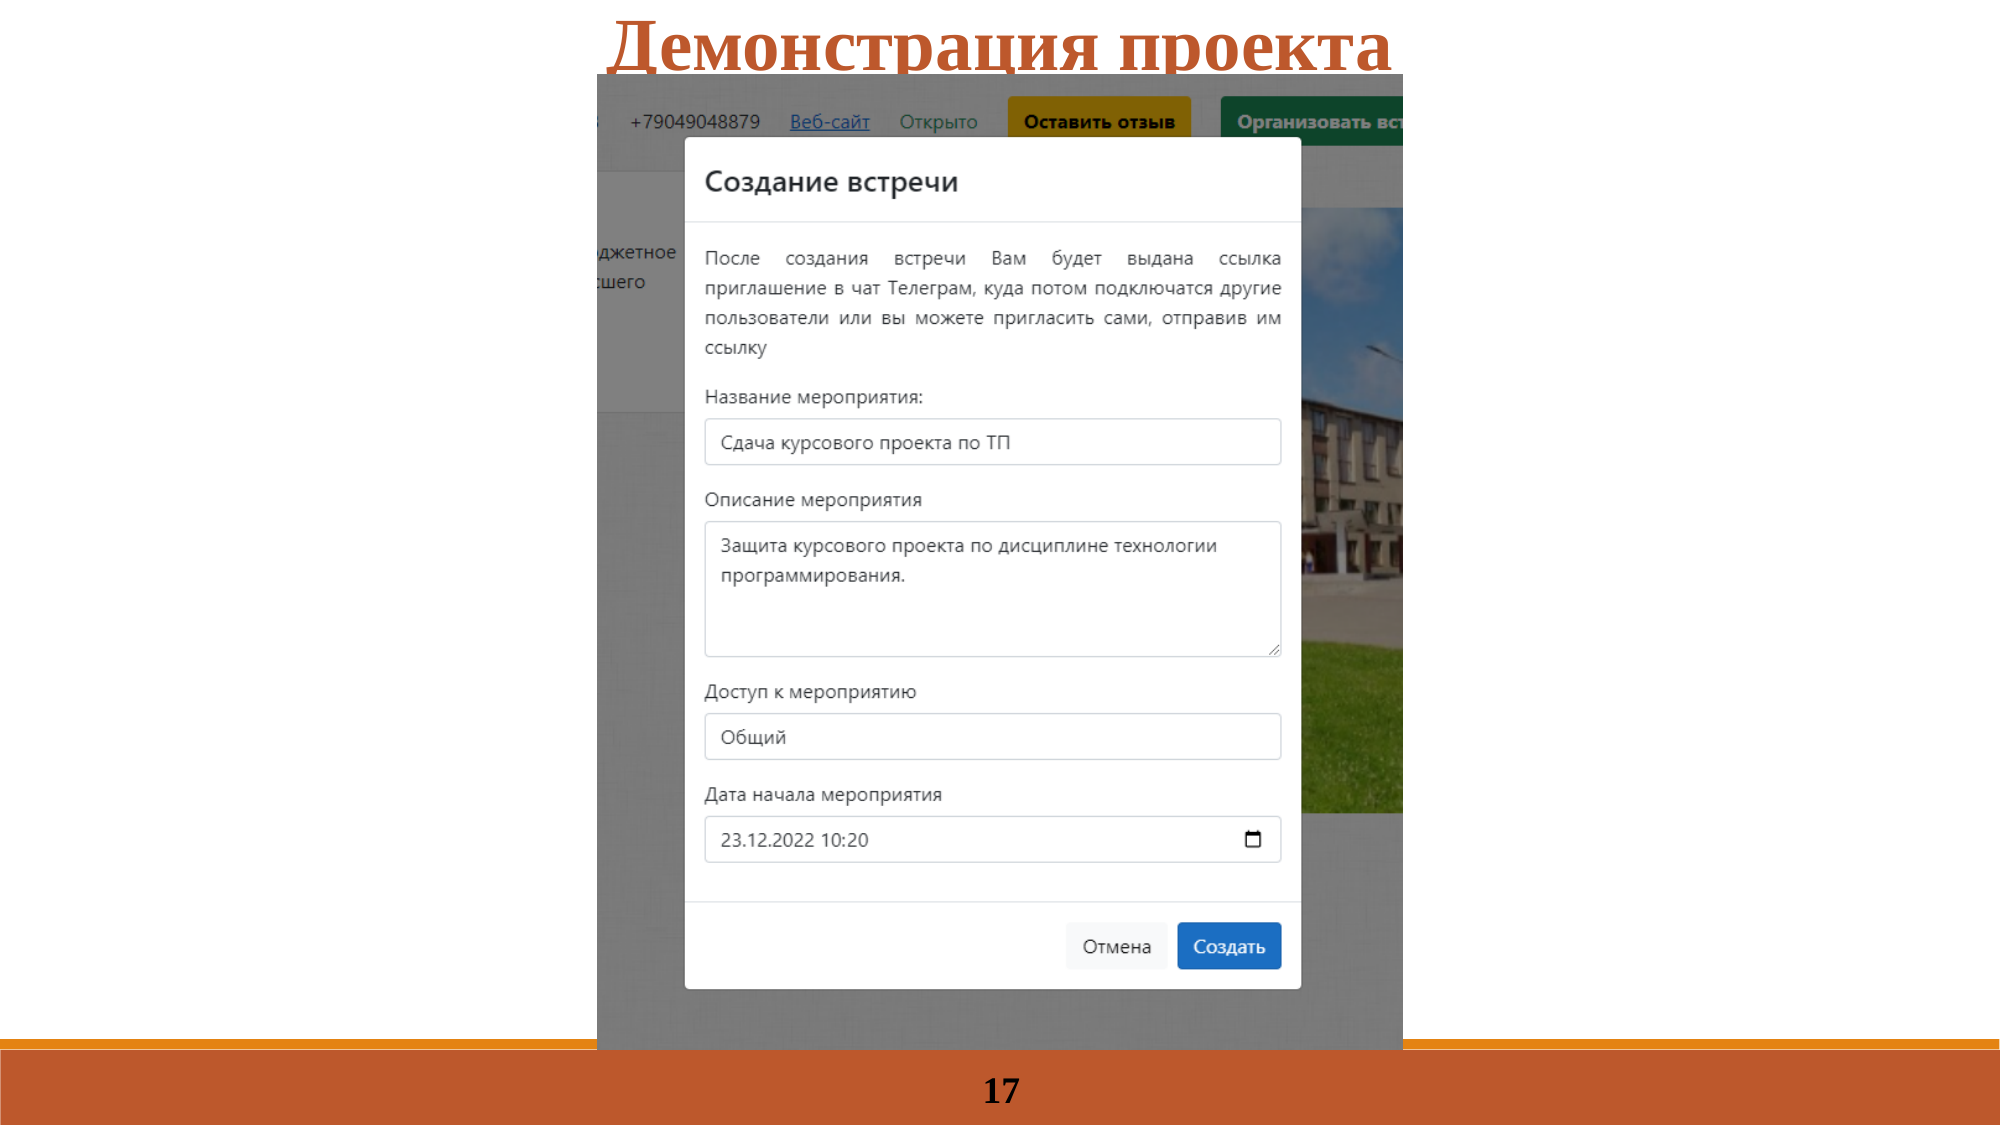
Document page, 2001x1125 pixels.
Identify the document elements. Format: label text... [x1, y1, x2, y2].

picture [596, 74, 1404, 1051]
text_box 17 [967, 1058, 1045, 1119]
text_box Демонстрация проекта [500, 0, 1500, 93]
